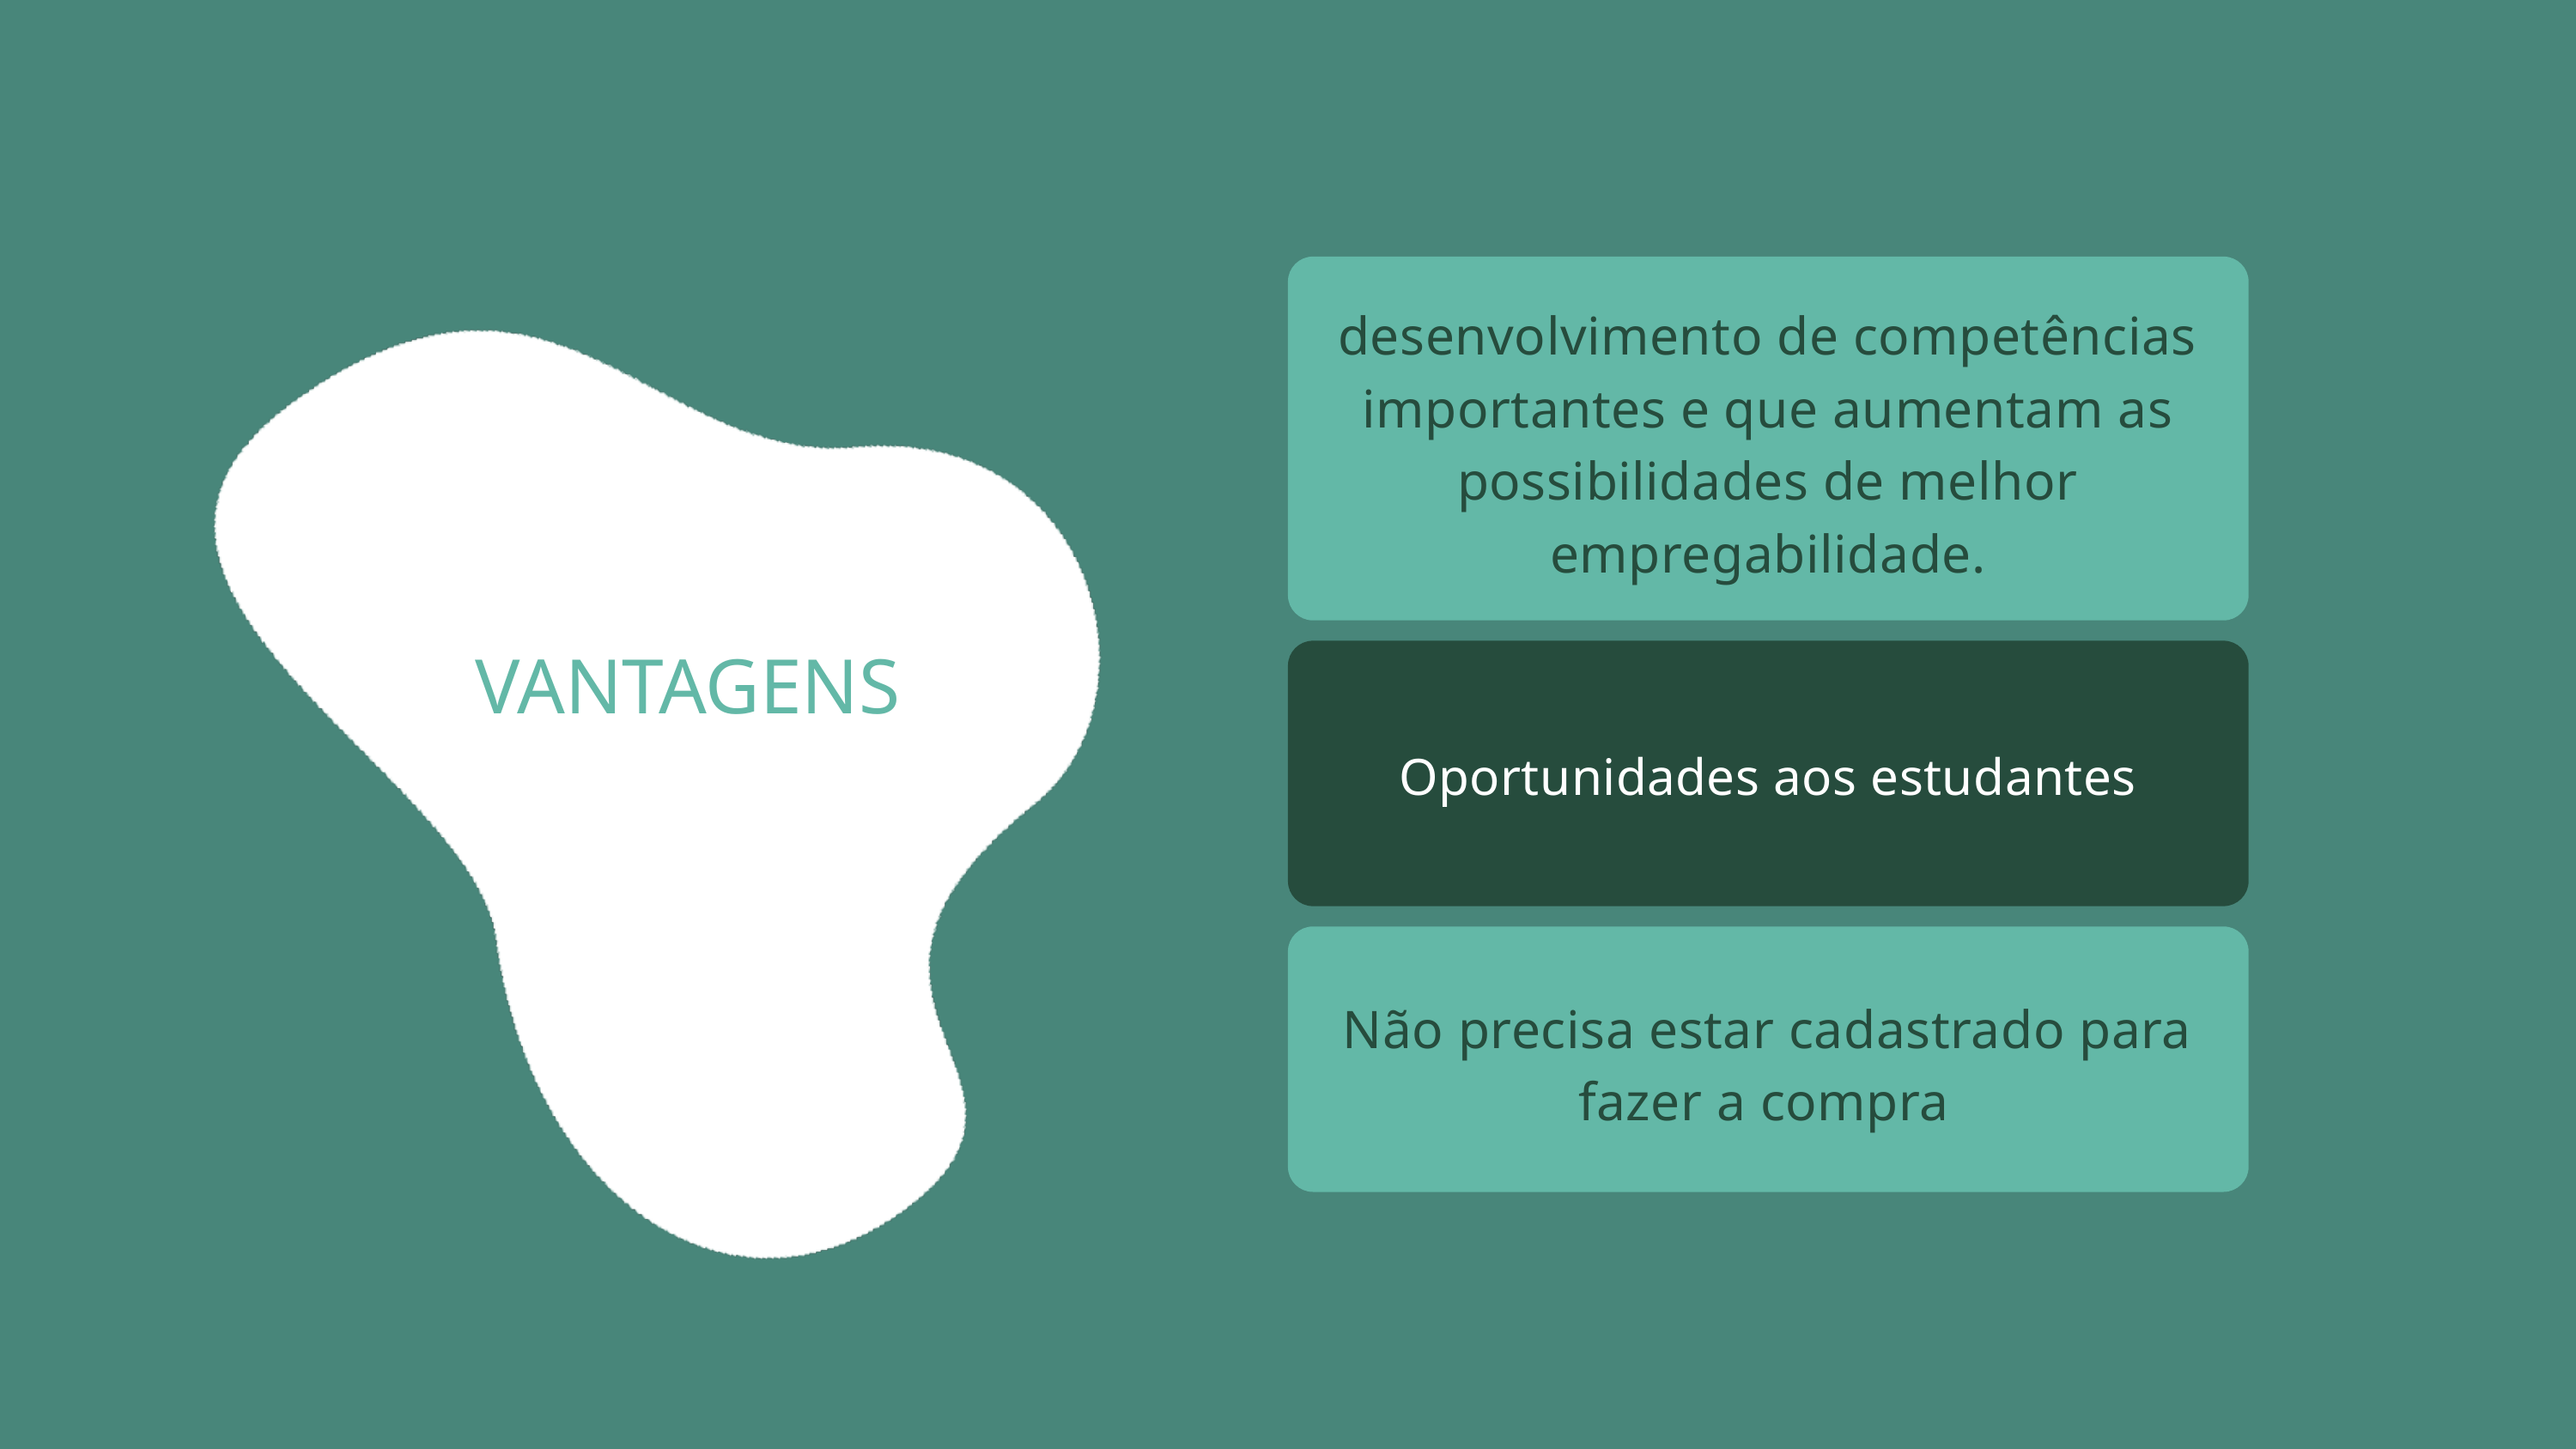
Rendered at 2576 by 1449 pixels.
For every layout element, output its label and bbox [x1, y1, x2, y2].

text_box [358, 638, 1018, 811]
picture [82, 144, 1287, 1396]
text_box [1287, 256, 2249, 1192]
